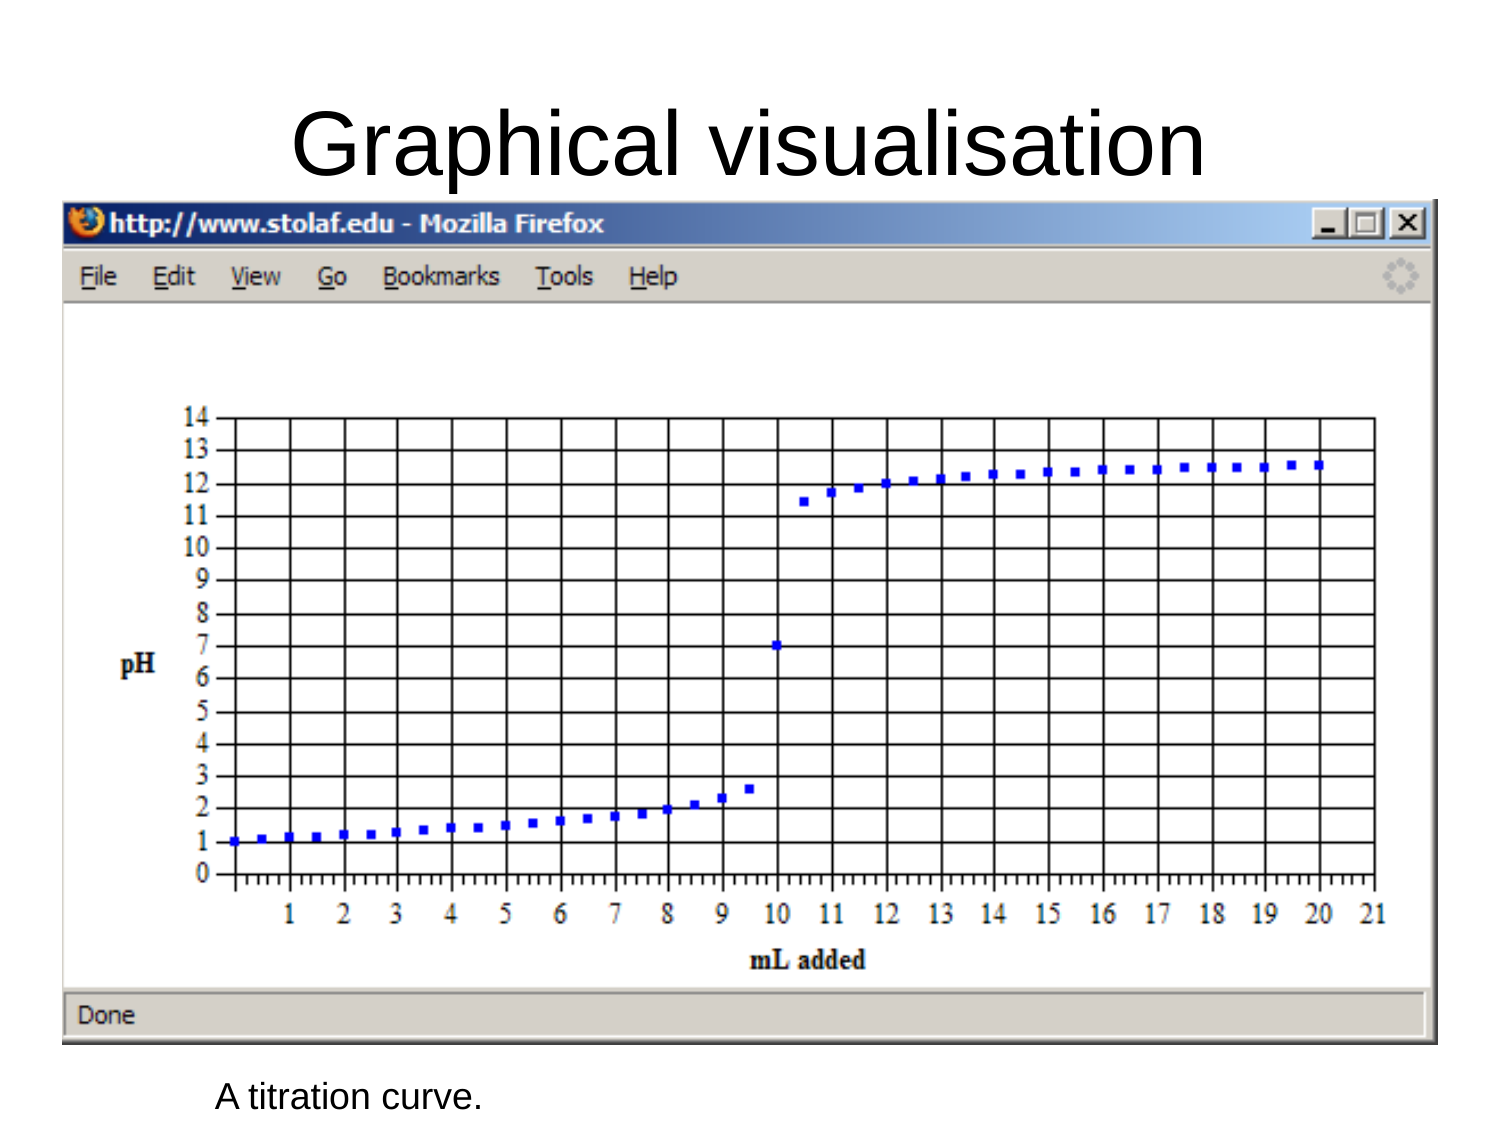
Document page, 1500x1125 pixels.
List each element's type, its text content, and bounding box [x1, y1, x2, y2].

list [62, 199, 1438, 1045]
title Graphical visualisation [75, 45, 1425, 199]
text_box A titration curve. [200, 1064, 1500, 1125]
